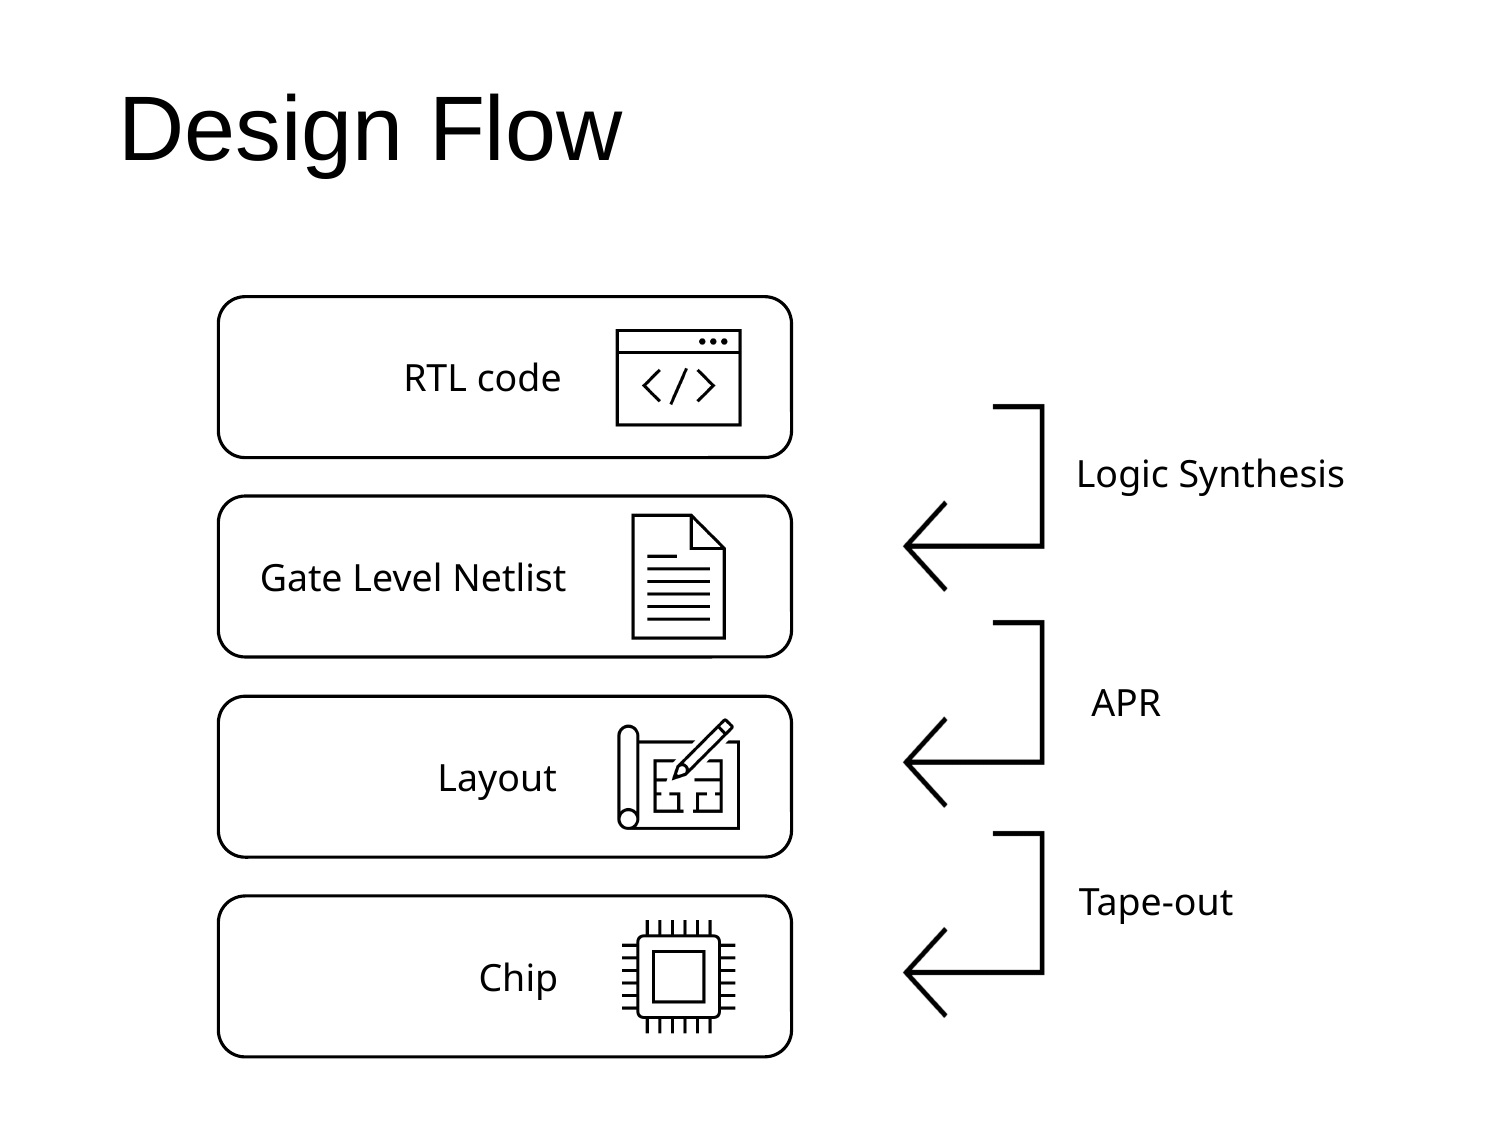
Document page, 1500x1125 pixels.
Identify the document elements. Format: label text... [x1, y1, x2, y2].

picture [854, 361, 1102, 1034]
text_box Tape-out [1102, 870, 1249, 930]
text_box [216, 494, 794, 659]
picture [603, 501, 755, 653]
text_box [216, 894, 794, 1059]
picture [603, 701, 755, 853]
text_box [216, 295, 794, 460]
text_box Logic Synthesis [1102, 442, 1361, 503]
picture [603, 900, 755, 1052]
text_box [216, 694, 794, 859]
picture [603, 301, 755, 453]
text_box APR [1102, 671, 1177, 732]
title Design Flow [103, 22, 1397, 240]
